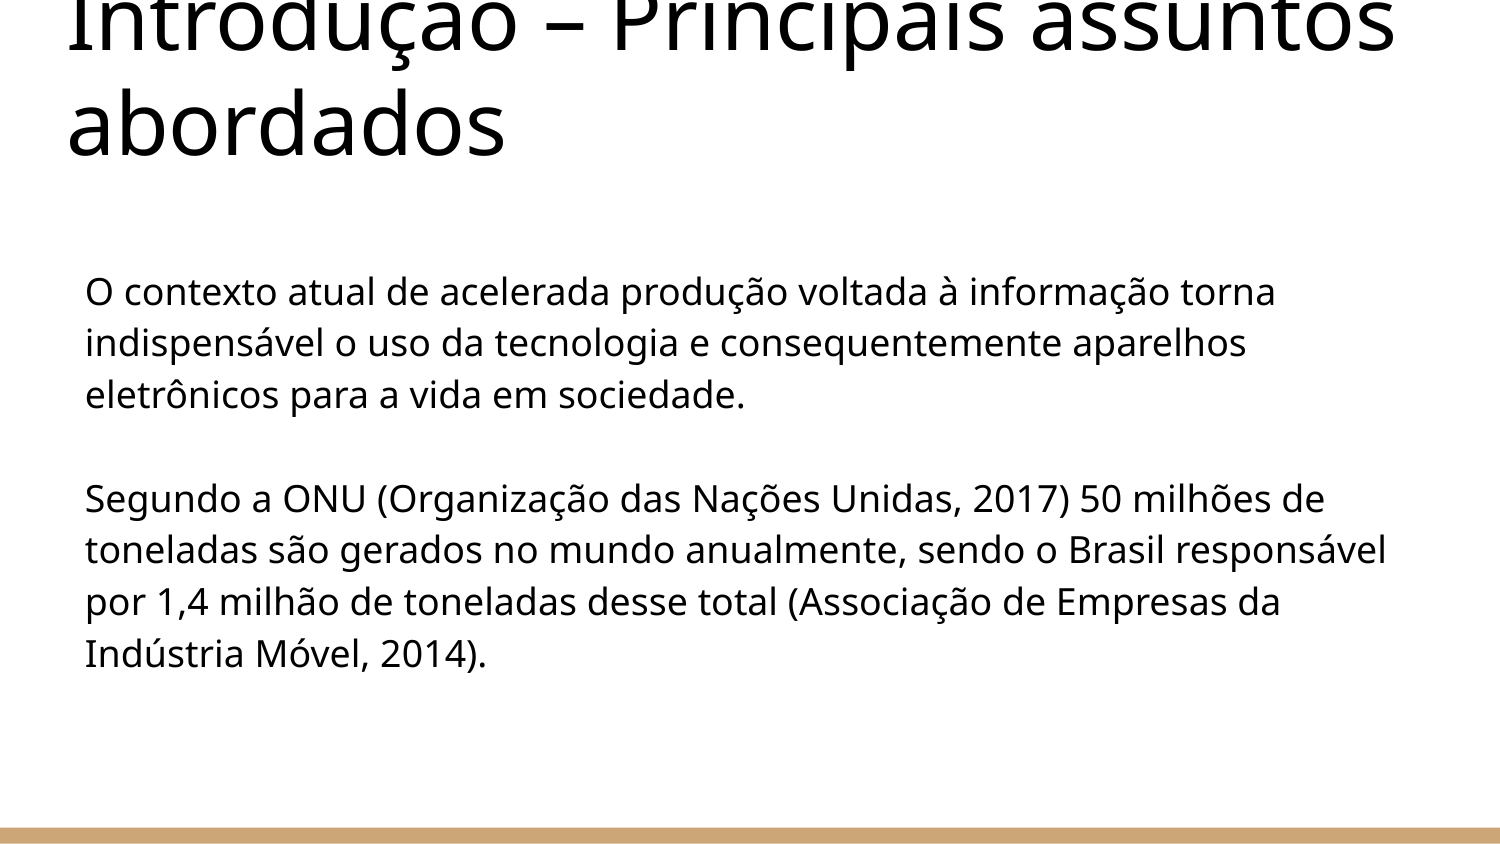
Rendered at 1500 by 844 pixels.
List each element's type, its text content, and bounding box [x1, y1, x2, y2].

list O contexto atual de acelerada produção voltada à informação torna indispensável o uso da tecnologia e consequentemente aparelhos eletrônicos para a vida em sociedade. Segundo a ONU (Organização das Nações Unidas, 2017) 50 milhões de toneladas são gerados no mundo anualmente, sendo o Brasil responsável por 1,4 milhão de toneladas desse total (Associação de Empresas da Indústria Móvel, 2014). [51, 200, 1449, 797]
title Introdução – Principais assuntos abordados [51, 51, 1449, 189]
